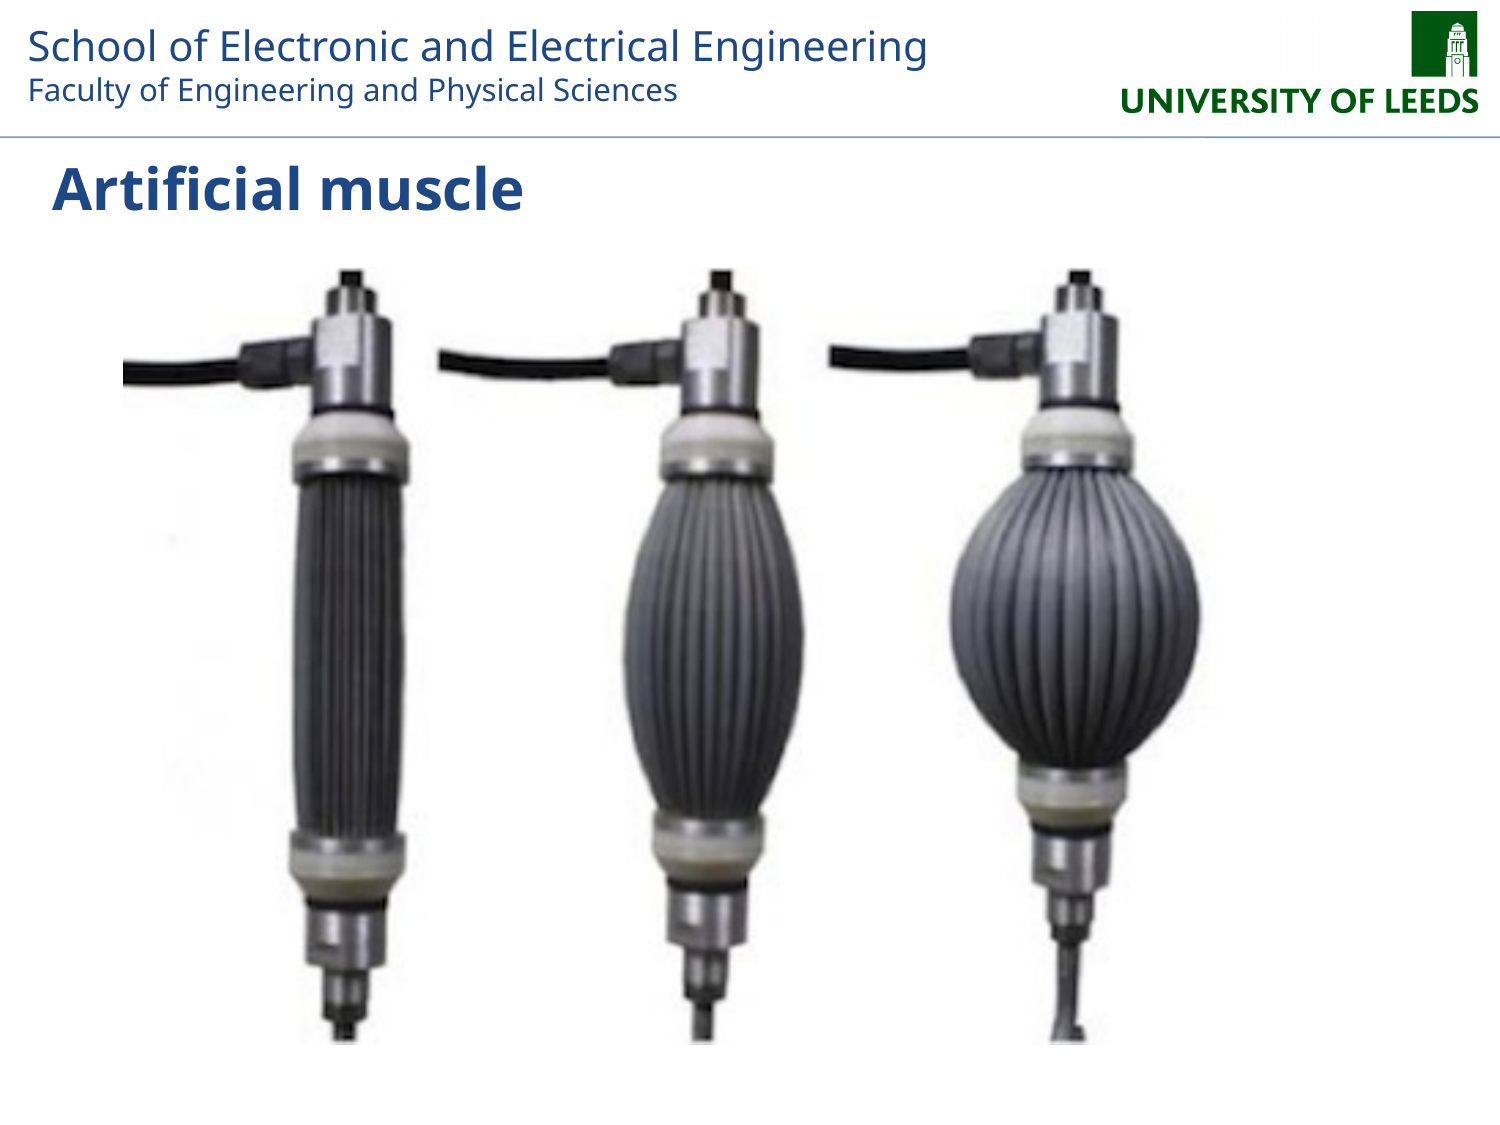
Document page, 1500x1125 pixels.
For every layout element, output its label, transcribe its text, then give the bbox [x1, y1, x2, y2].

picture [123, 266, 1220, 1045]
title Artificial muscle [37, 137, 1388, 238]
picture [1122, 11, 1478, 113]
